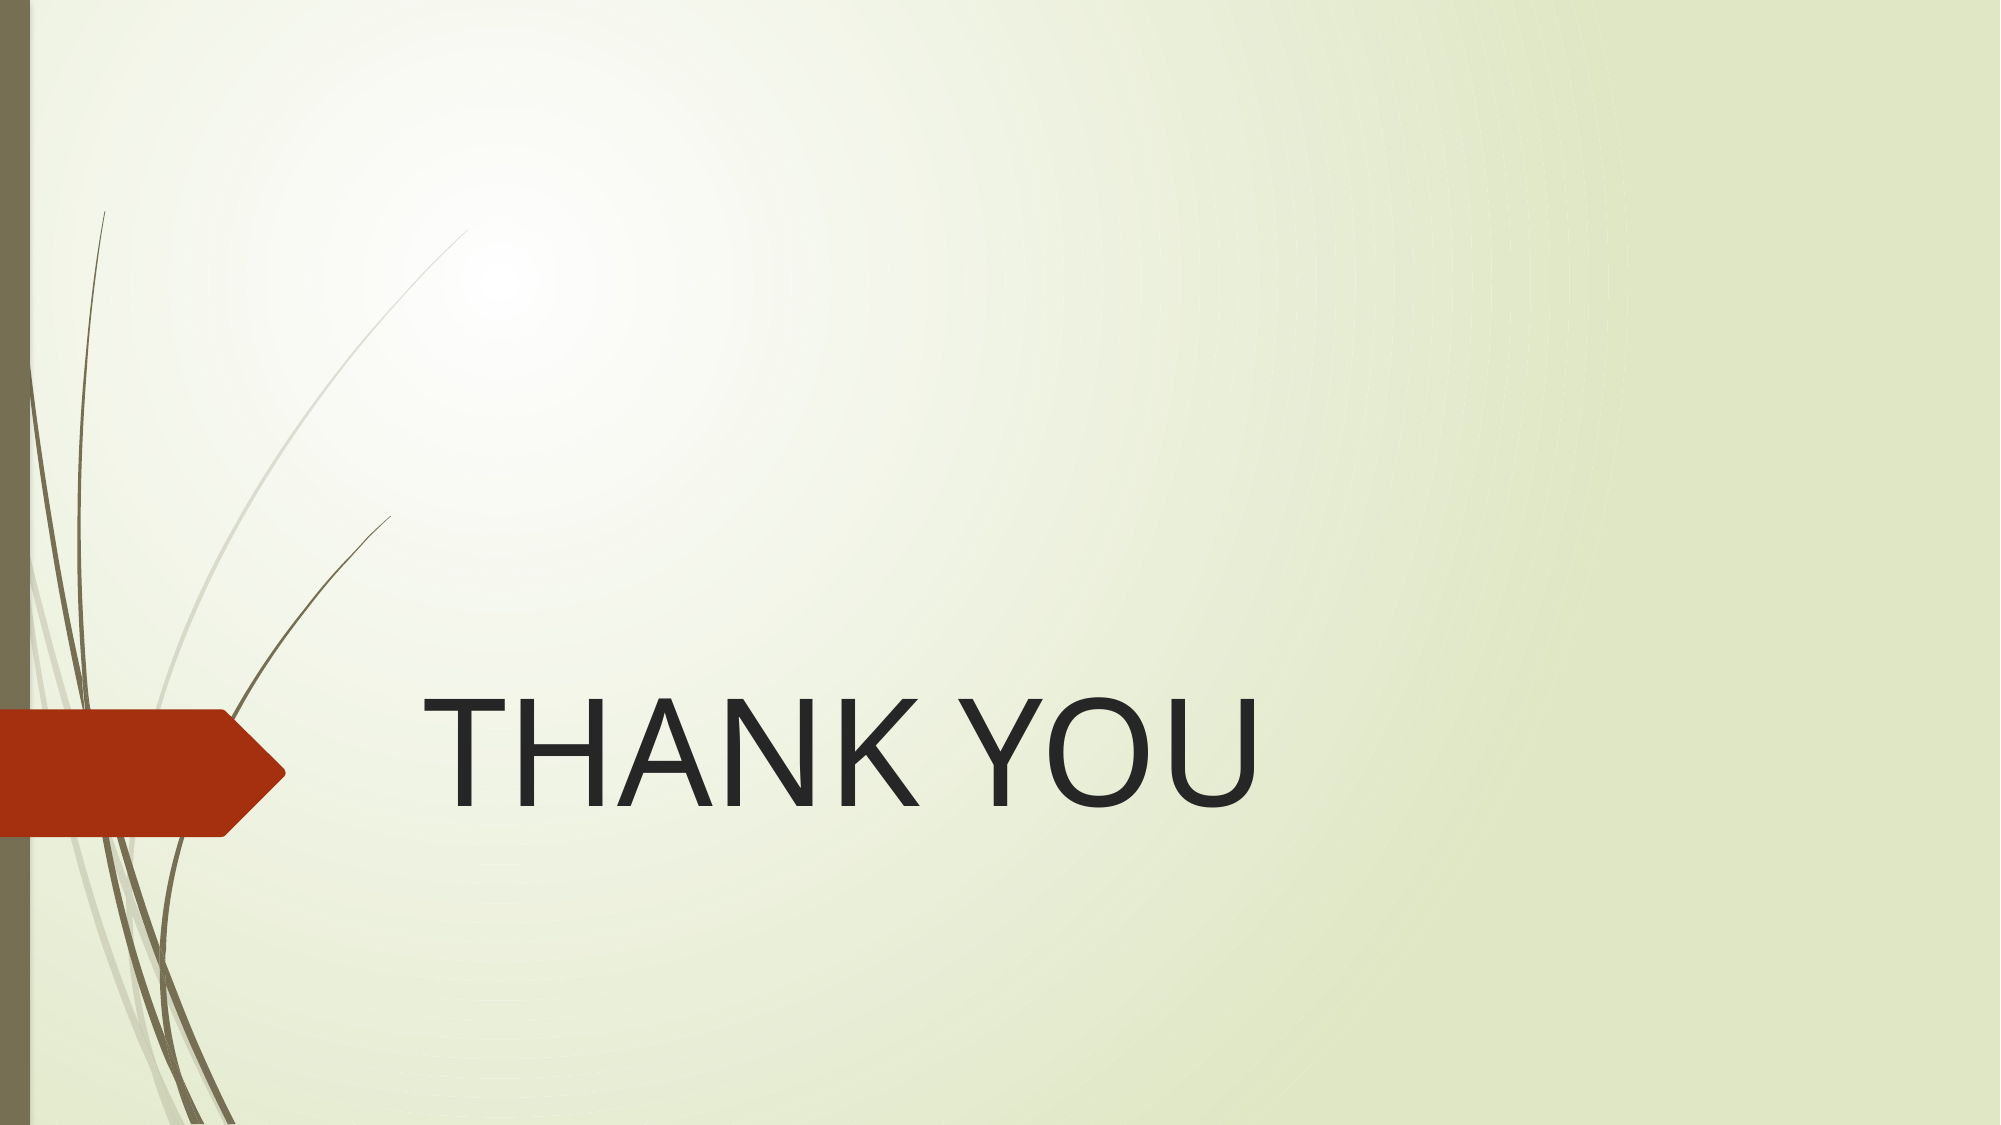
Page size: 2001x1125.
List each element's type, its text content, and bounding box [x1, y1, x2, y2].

title THANK YOU [408, 472, 1871, 845]
